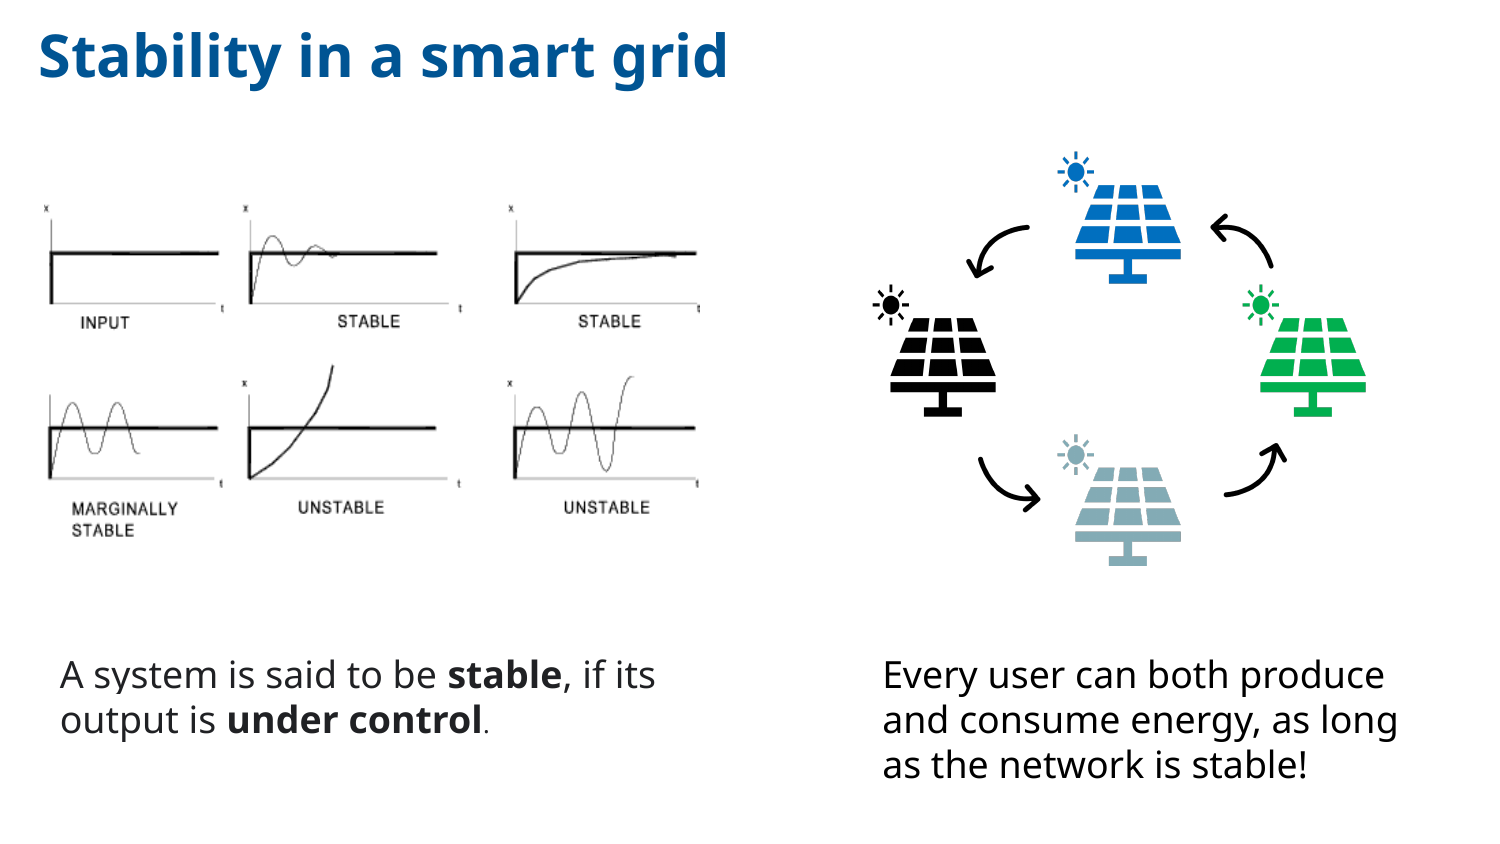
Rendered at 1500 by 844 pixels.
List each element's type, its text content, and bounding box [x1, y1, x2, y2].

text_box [867, 142, 1371, 576]
picture [44, 202, 700, 540]
title Stability in a smart grid [23, 11, 1422, 106]
text_box Every user can both produce and consume energy, as long as the network is stable! [867, 636, 1417, 801]
text_box A system is said to be stable, if its output is under control. [44, 636, 681, 756]
